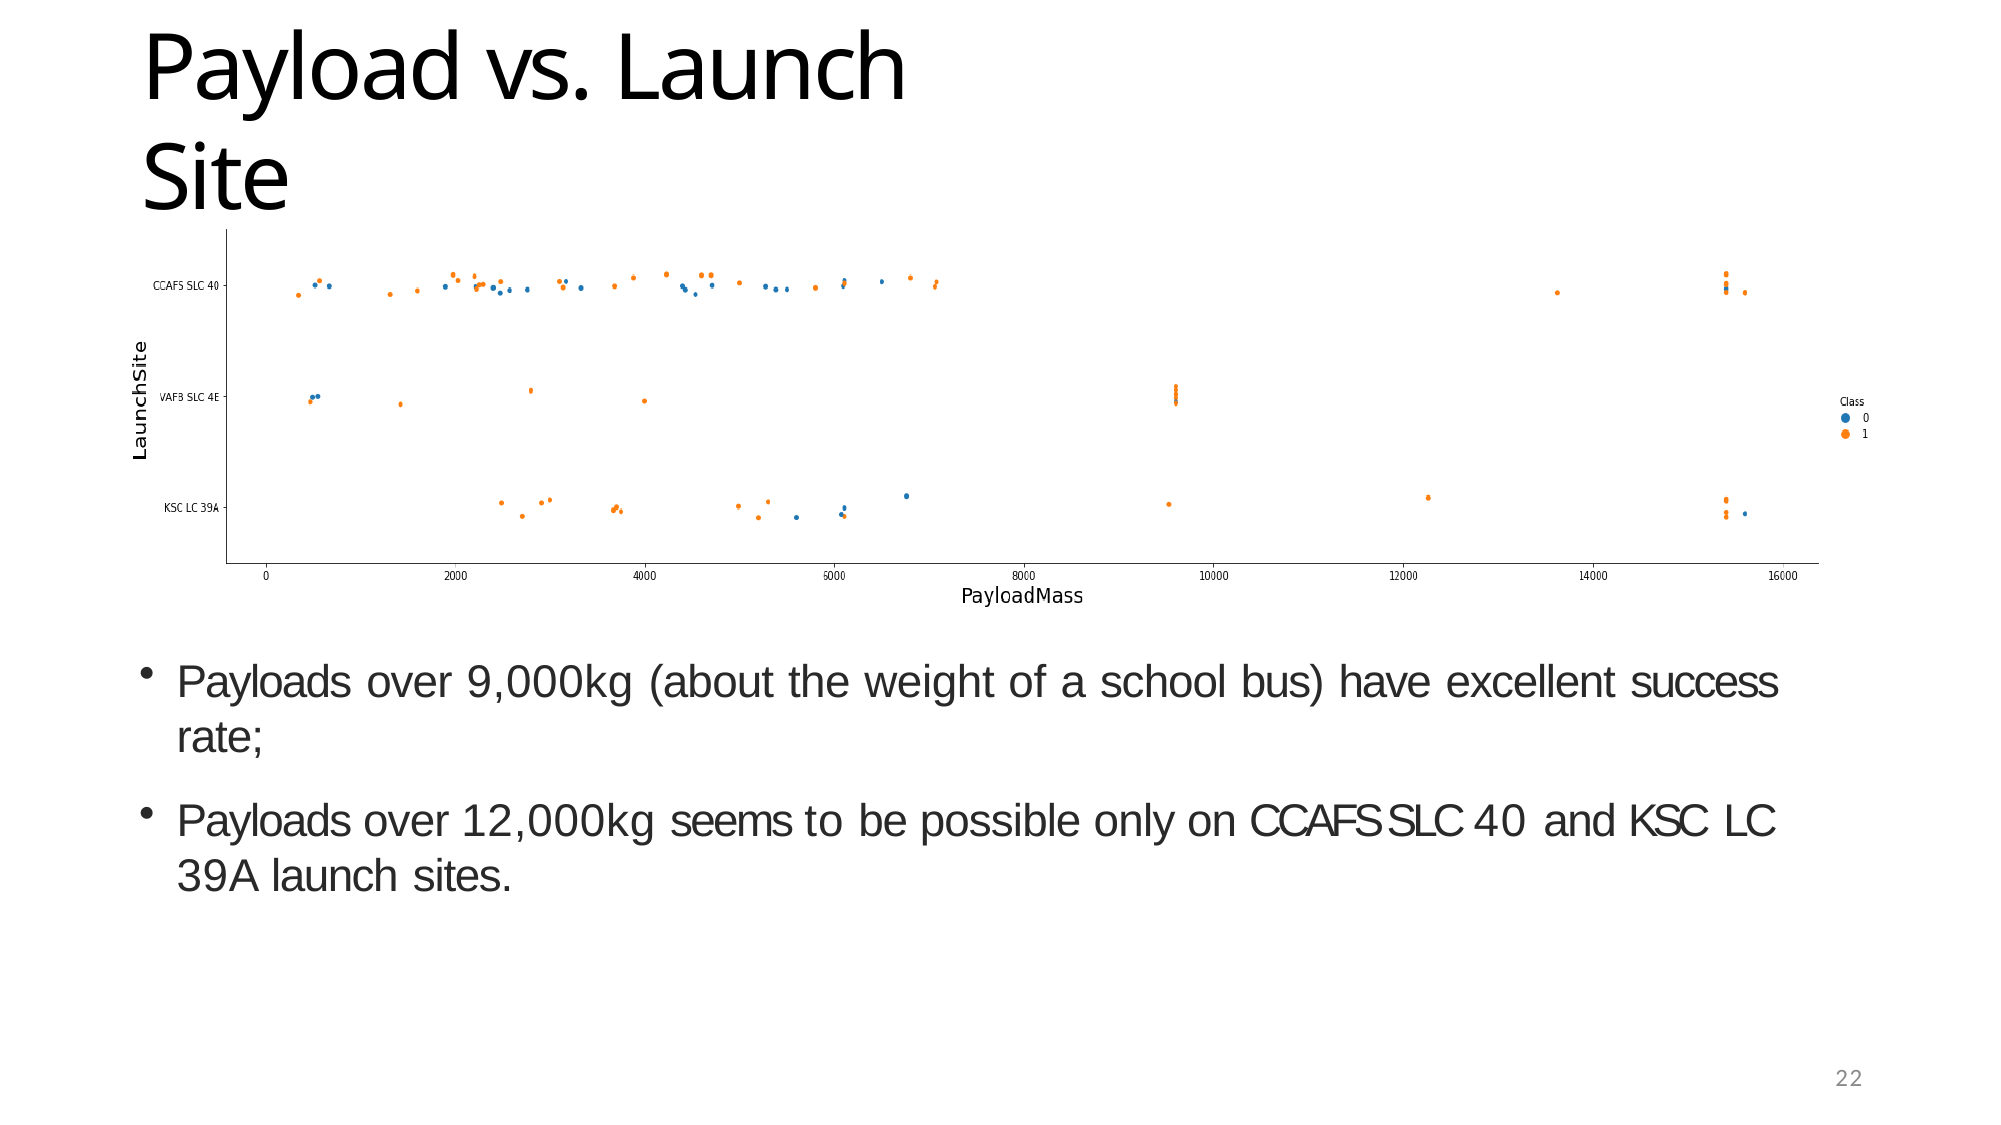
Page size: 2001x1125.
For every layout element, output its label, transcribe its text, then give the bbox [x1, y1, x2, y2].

text_box [124, 223, 1876, 615]
slide_number 22 [1412, 746, 1863, 1125]
text_box Payloads over 9,000kg (about the weight of a school bus) have excellent success rate; Payloads over 12,000kg seems to be possible only on CCAFS SLC 40 and KSC LC 39A launch sites. [137, 649, 1792, 901]
title Payload vs. Launch Site [139, 6, 1050, 223]
